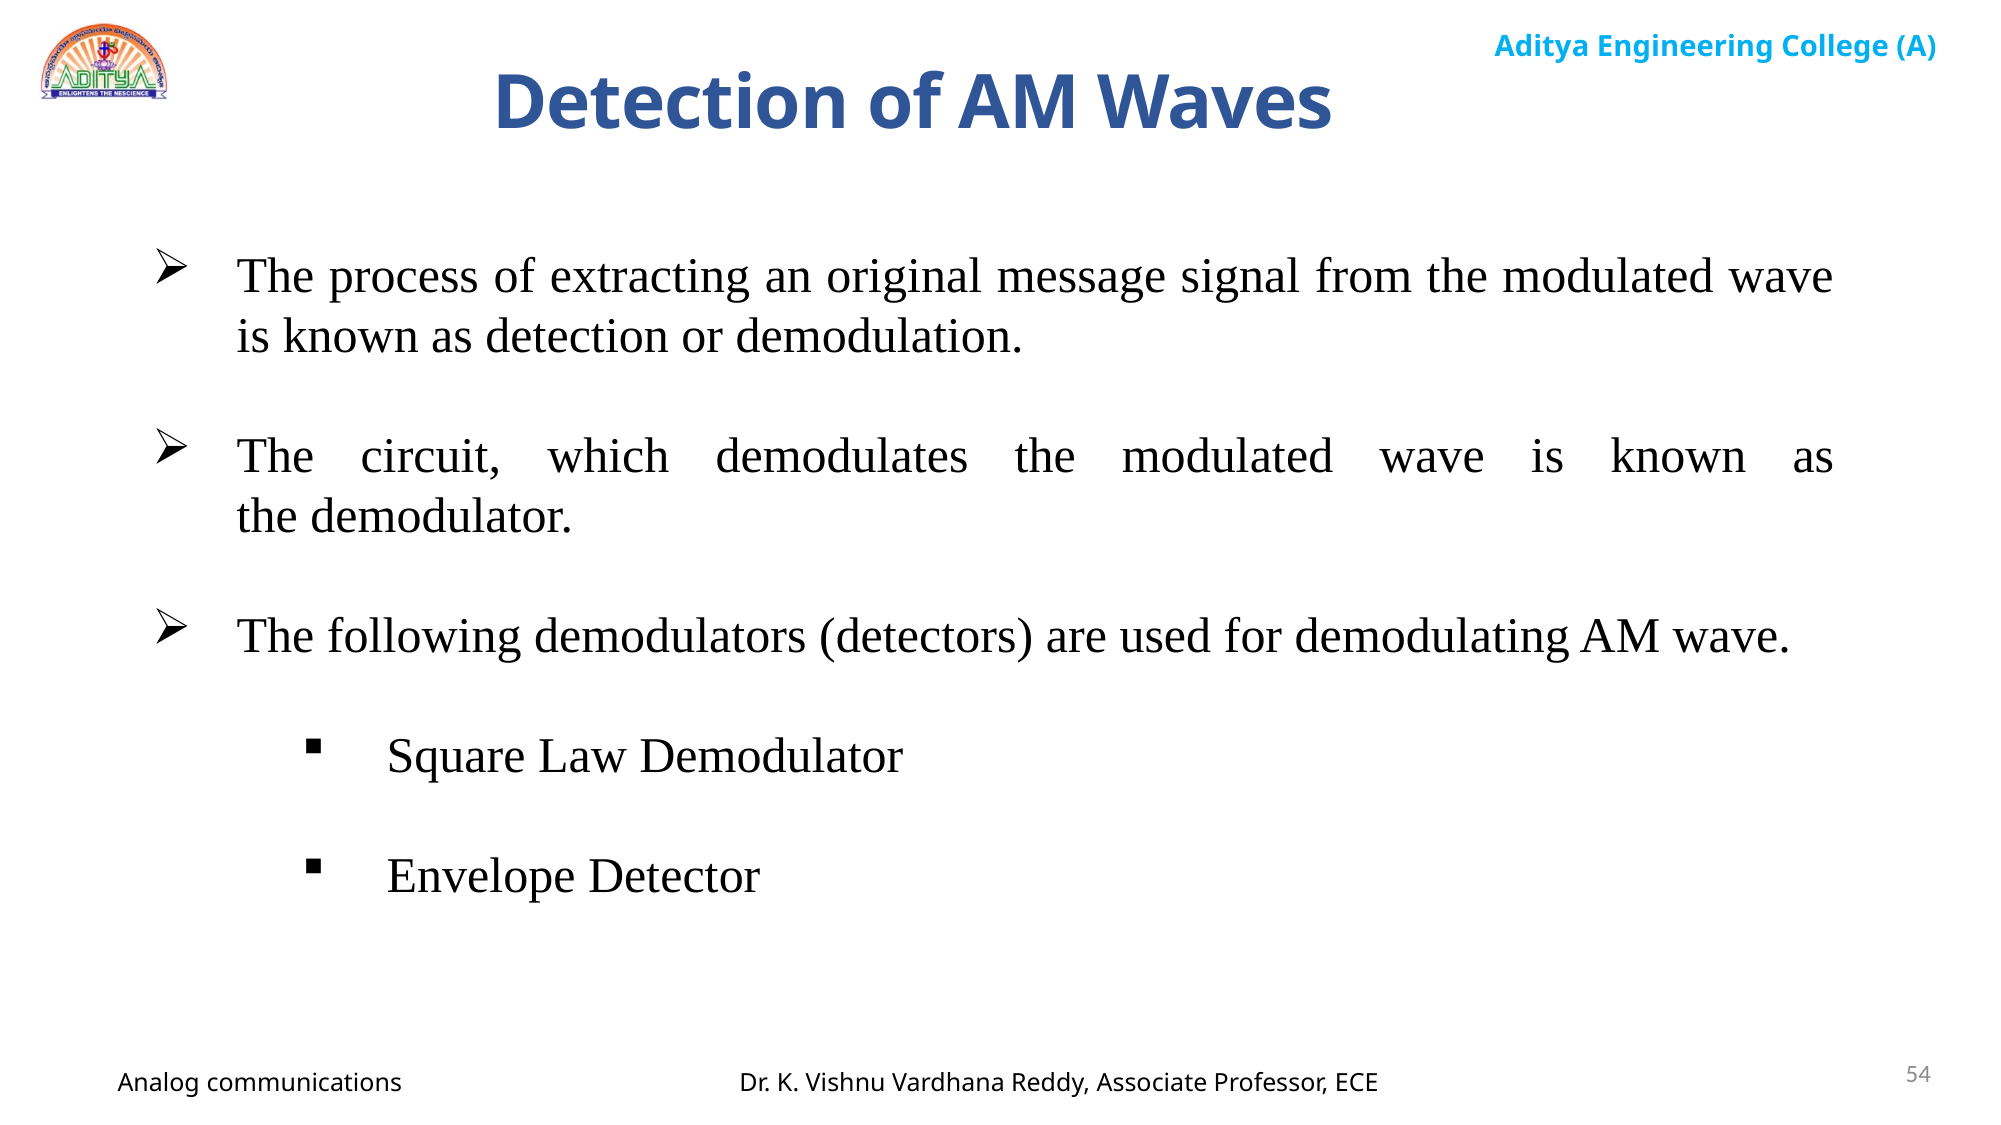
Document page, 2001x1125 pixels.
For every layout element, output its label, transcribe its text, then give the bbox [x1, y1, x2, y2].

text_box Aditya Engineering College (A) [1479, 19, 1952, 70]
text_box Detection of AM Waves [199, 37, 1626, 161]
footer Analog communications Dr. K. Vishnu Vardhana Reddy, Associate Professor, ECE [85, 1042, 1413, 1125]
text_box The process of extracting an original message signal from the modulated wave is known as detection or demodulation. The circuit, which demodulates the modulated wave is known as the demodulator. The following demodulators (detectors) are used for demodulating AM wave. Square Law Demodulator Envelope Detector [137, 174, 1850, 1030]
picture [39, 23, 168, 100]
slide_number 54 [1496, 1042, 1947, 1103]
